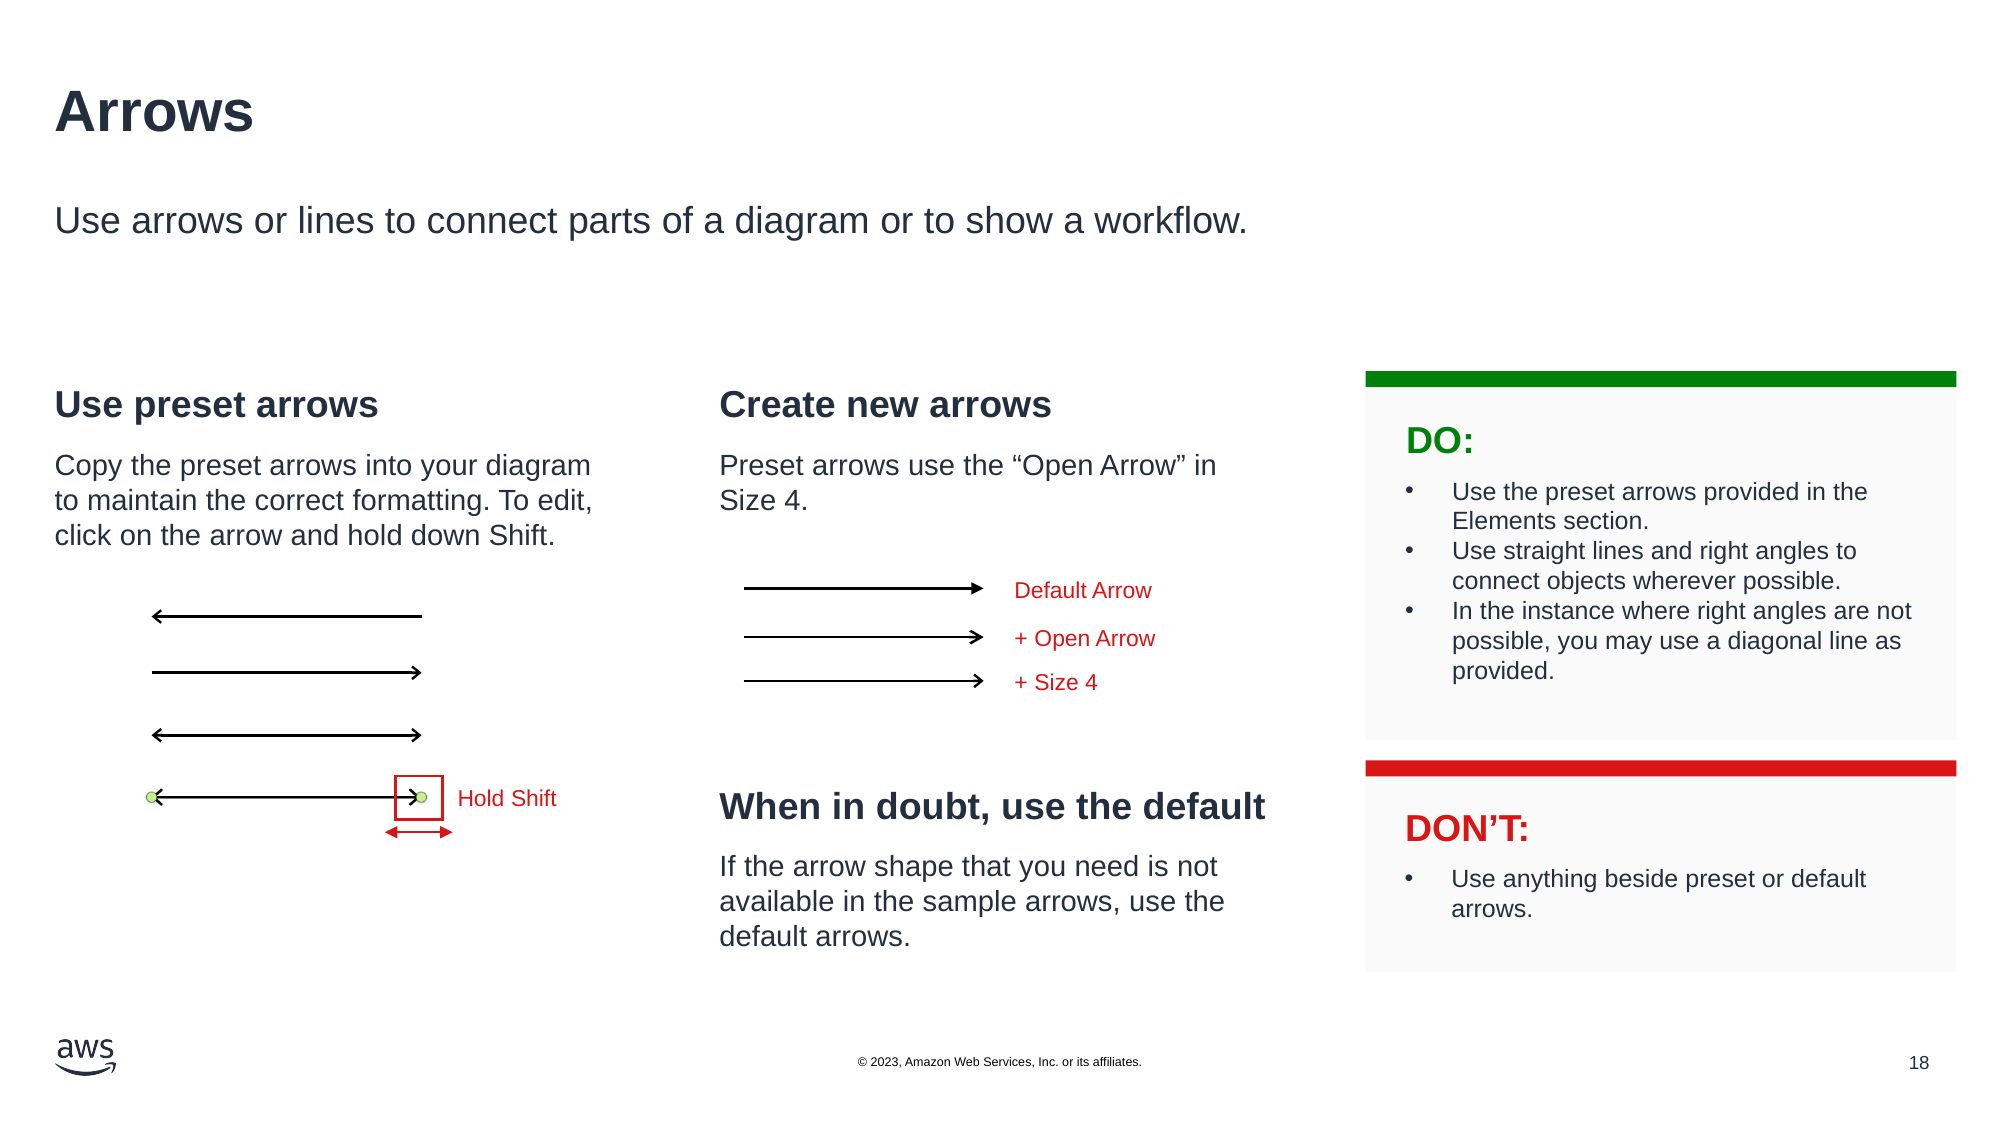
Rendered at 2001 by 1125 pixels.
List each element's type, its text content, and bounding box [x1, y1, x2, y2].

text_box [1364, 759, 1957, 973]
text_box [1365, 759, 1957, 777]
list Use arrows or lines to connect parts of a diagram or to show a workflow. [39, 188, 1961, 350]
list Use preset arrows Copy the preset arrows into your diagram to maintain the correct formatting. To edit, click on the arrow and hold down Shift. [39, 372, 631, 961]
text_box [1365, 370, 1957, 388]
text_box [743, 568, 1252, 704]
text_box Use the preset arrows provided in the Elements section. Use straight lines and right angles to connect objects wherever possible. In the instance where right angles are not possible, you may use a diagonal line as provided. [1390, 467, 1945, 692]
text_box DON’T: [1390, 796, 1899, 855]
text_box DO: [1391, 409, 1900, 467]
picture [55, 1039, 116, 1076]
title Arrows [39, 59, 1961, 166]
slide_number 18 [1494, 1031, 1945, 1092]
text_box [135, 616, 576, 833]
text_box [1365, 371, 1958, 741]
footer © 2023, Amazon Web Services, Inc. or its affiliates. [662, 1031, 1338, 1092]
list Create new arrows Preset arrows use the “Open Arrow” in Size 4. When in doubt, use the default If the arrow shape that you need is not available in the sample arrows, use the default arrows. [704, 372, 1296, 961]
text_box Use anything beside preset or default arrows. [1389, 855, 1944, 931]
